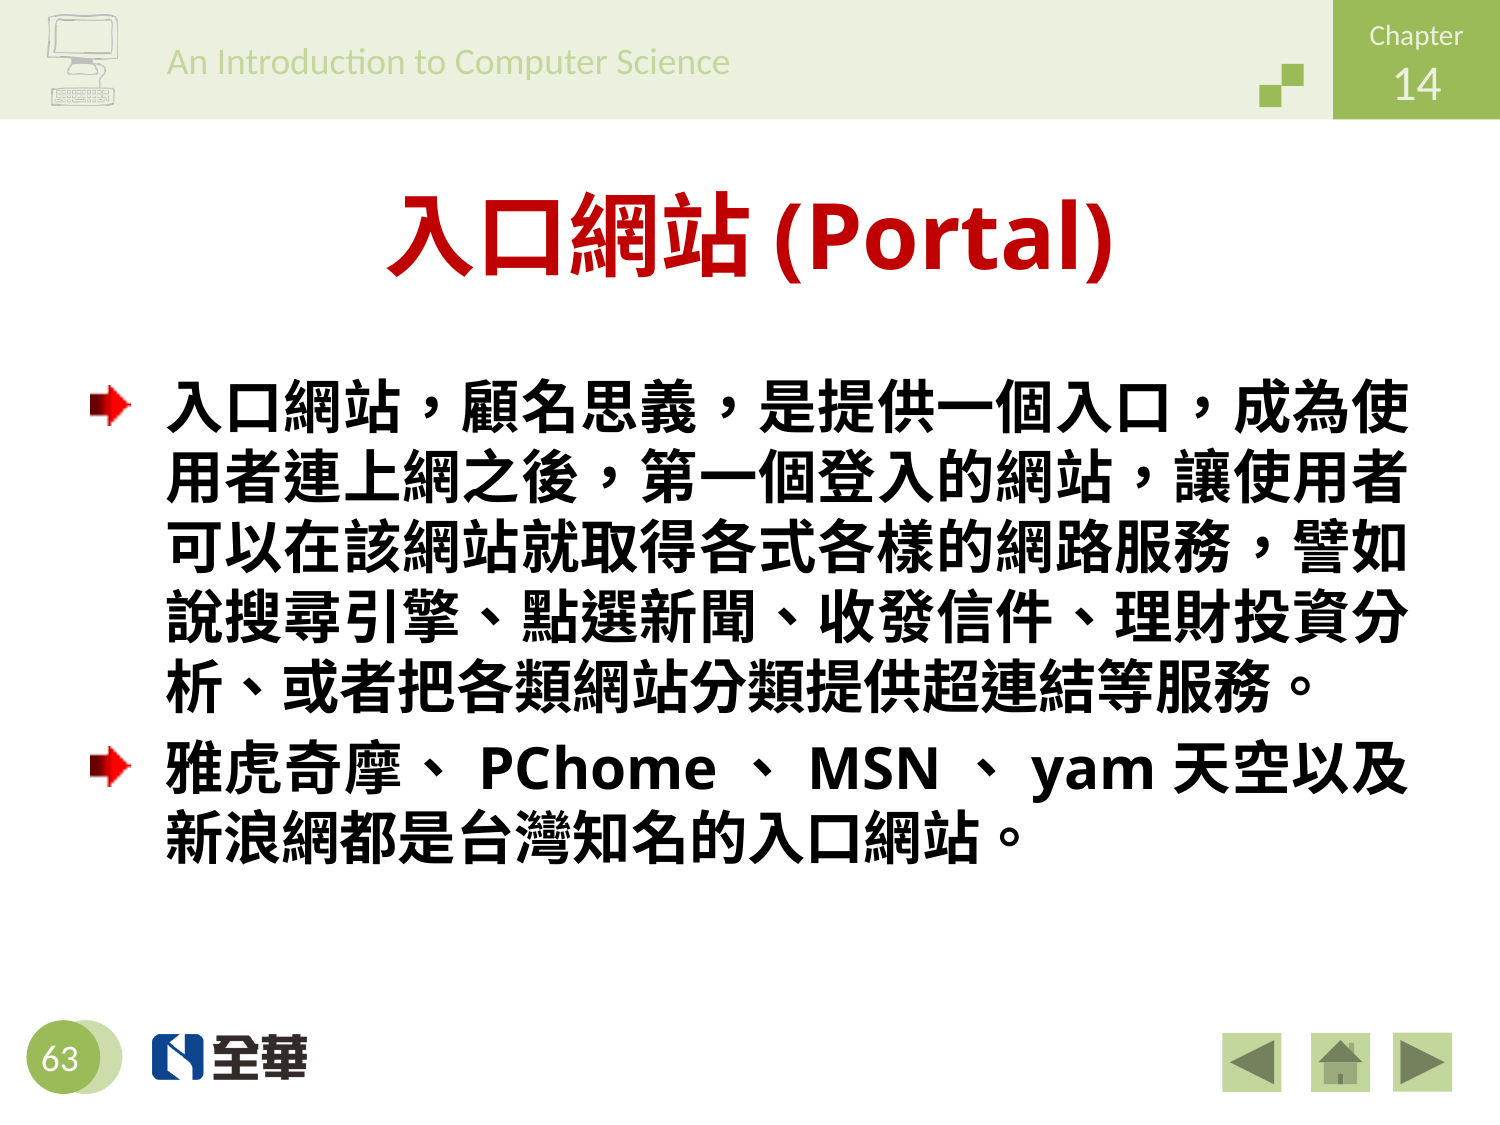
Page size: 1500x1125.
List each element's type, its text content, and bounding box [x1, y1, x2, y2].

title 入口網站(Portal) [75, 138, 1425, 327]
picture [90, 385, 131, 426]
picture [90, 746, 131, 787]
picture [47, 14, 118, 106]
picture [152, 1034, 307, 1080]
list 入口網站，顧名思義，是提供一個入口，成為使用者連上網之後，第一個登入的網站，讓使用者可以在該網站就取得各式各樣的網路服務，譬如說搜尋引擎、點選新聞、收發信件、理財投資分析、或者把各類網站分類提供超連結等服務。 雅虎奇摩、PChome、MSN、yam天空以及新浪網都是台灣知名的入口網站。 [75, 363, 1425, 1005]
